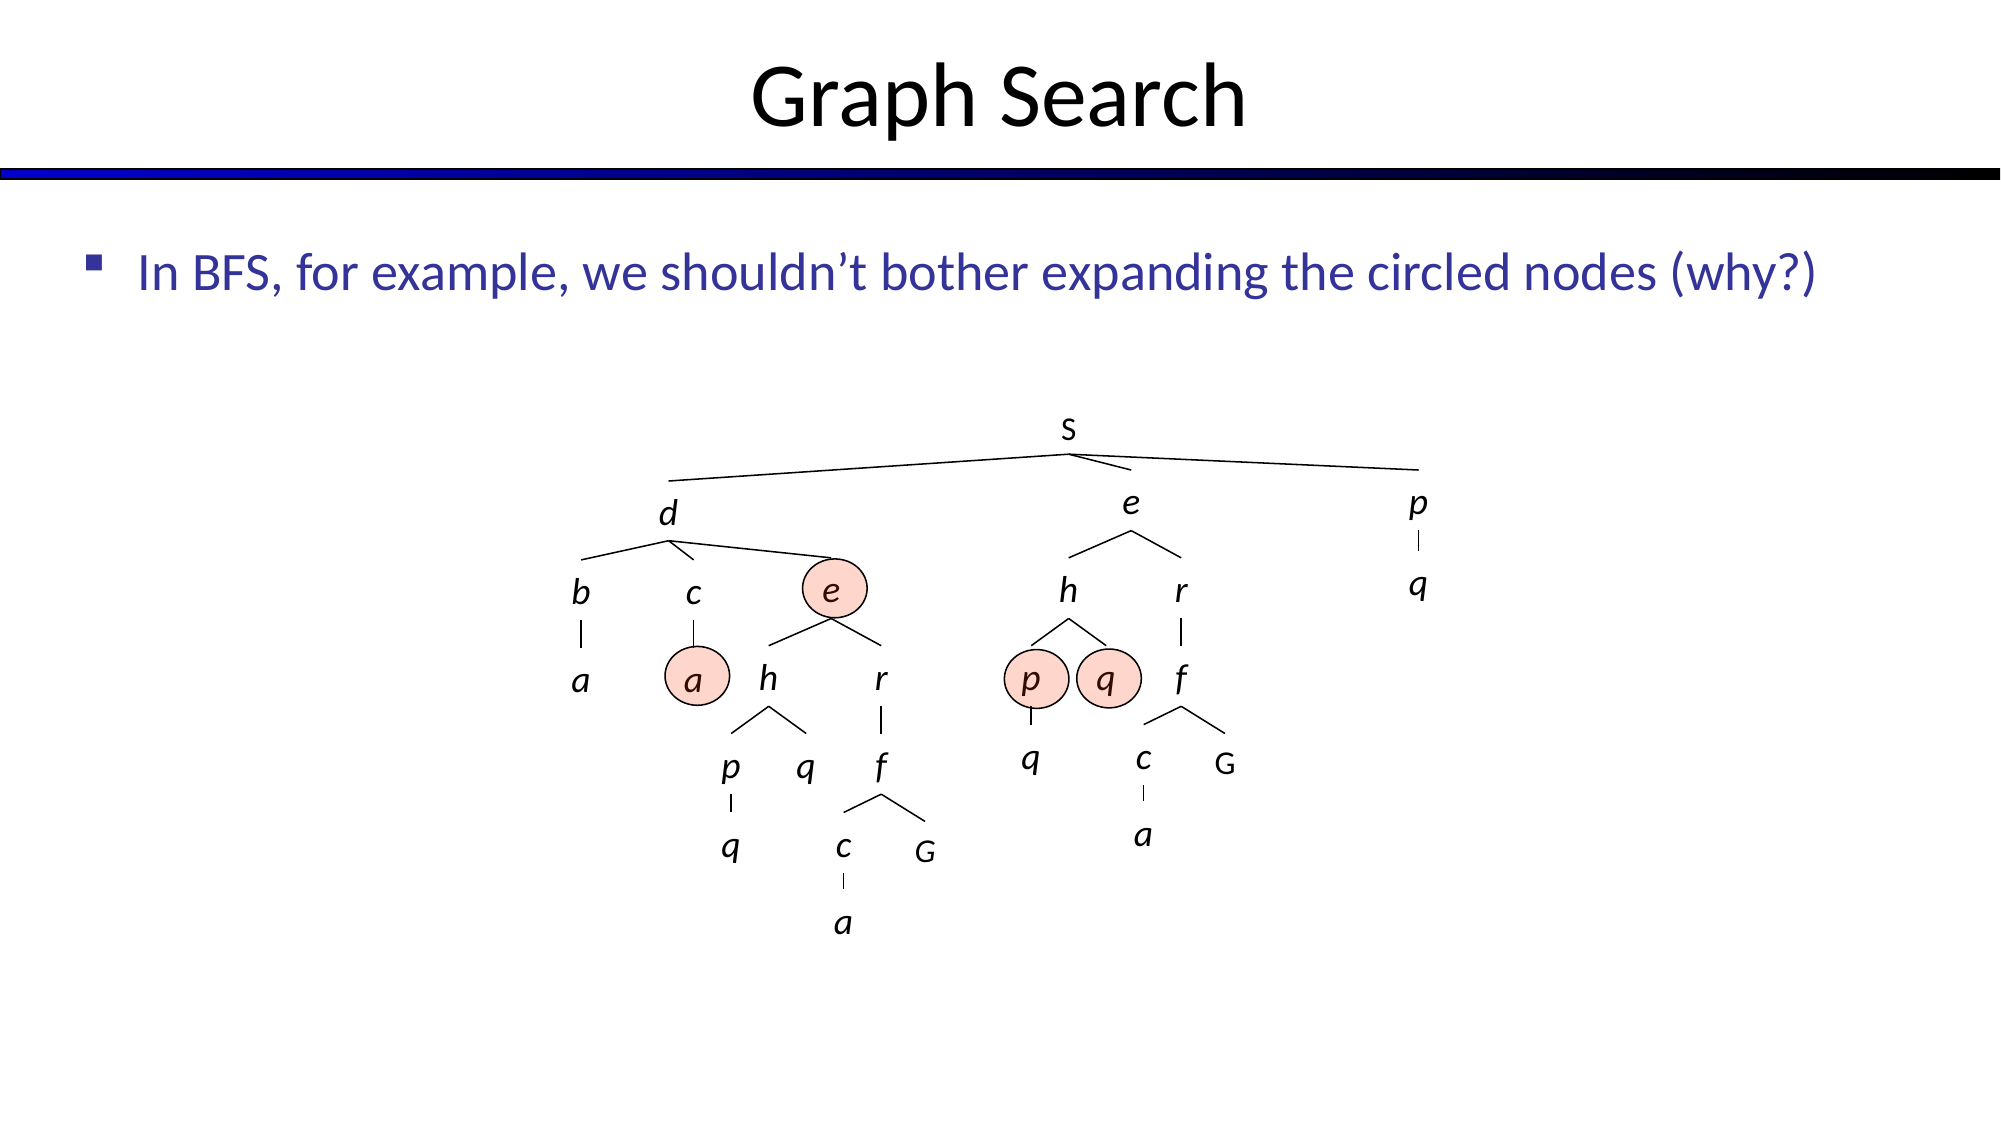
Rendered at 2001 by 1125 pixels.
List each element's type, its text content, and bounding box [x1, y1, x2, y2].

list In BFS, for example, we shouldn’t bother expanding the circled nodes (why?) [66, 228, 1934, 1006]
title Graph Search [0, 0, 2000, 184]
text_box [549, 399, 1451, 951]
